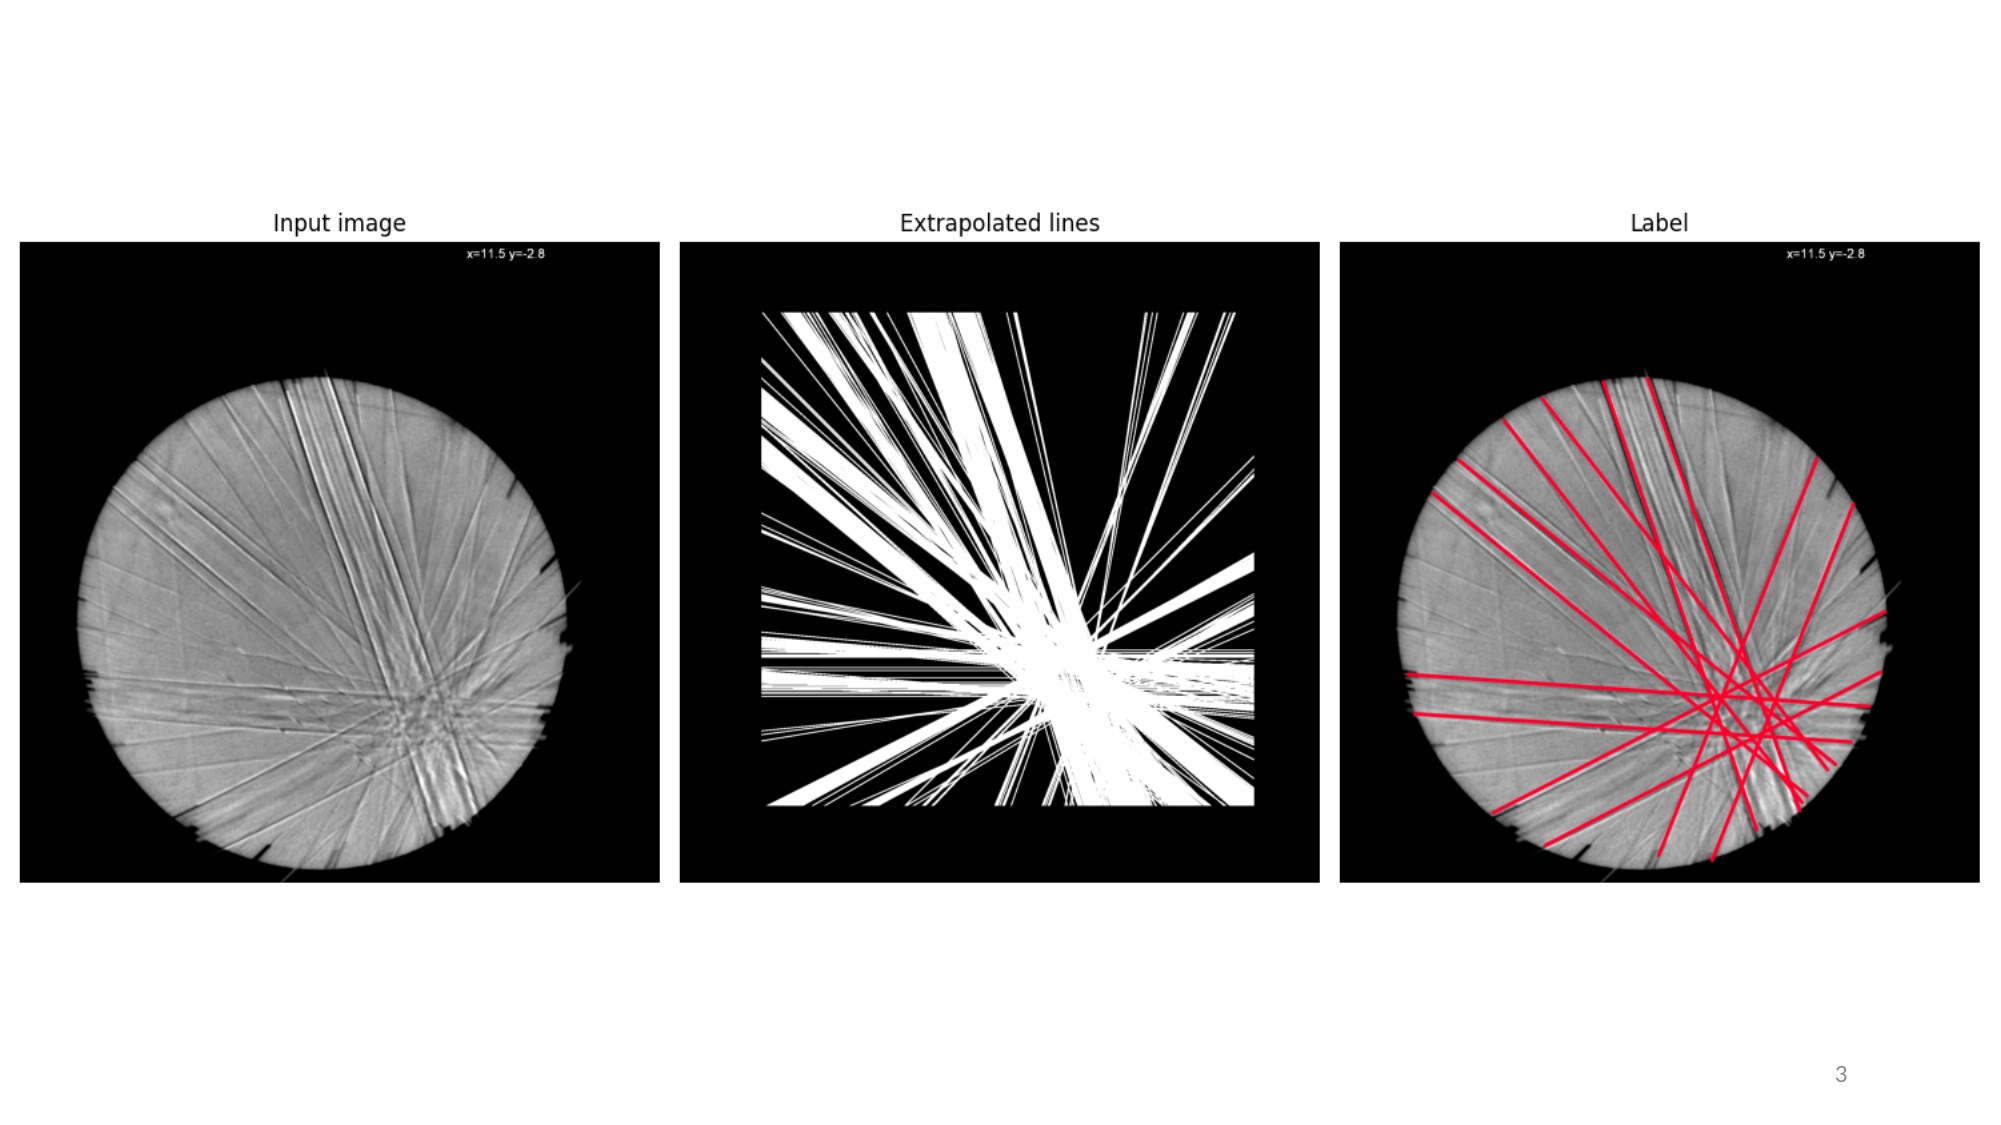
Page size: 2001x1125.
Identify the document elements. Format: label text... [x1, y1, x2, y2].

picture [0, 162, 2000, 963]
slide_number 3 [1412, 1042, 1863, 1103]
